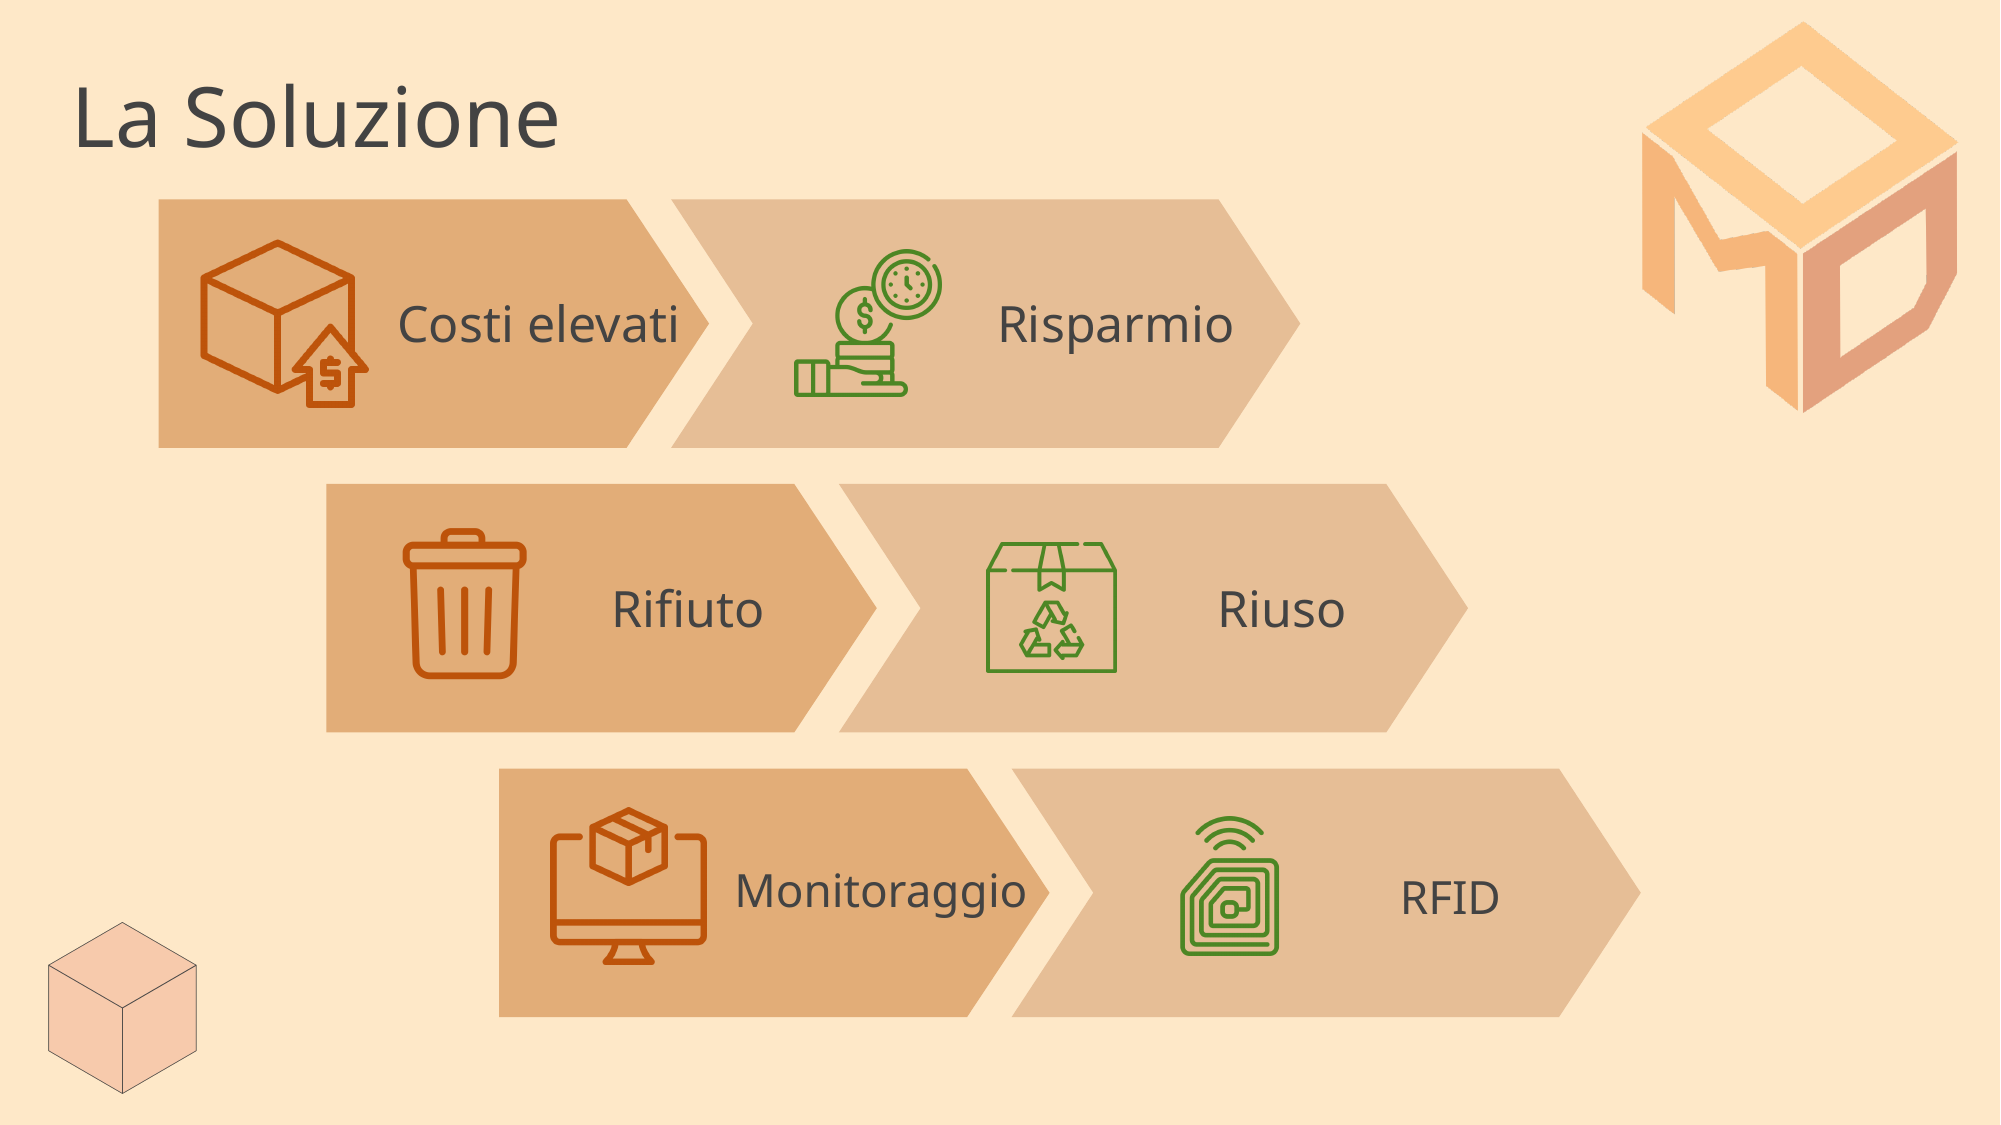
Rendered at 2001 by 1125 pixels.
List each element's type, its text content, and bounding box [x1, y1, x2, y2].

text_box RFID [1385, 861, 1663, 931]
text_box Costi elevati [397, 285, 707, 361]
text_box Rifiuto [597, 569, 875, 645]
picture [1640, 18, 1959, 414]
picture [794, 249, 942, 398]
text_box Risparmio [982, 285, 1260, 361]
picture [1159, 816, 1300, 956]
picture [382, 521, 547, 686]
text_box [836, 482, 1446, 734]
text_box [707, 318, 711, 329]
picture [550, 807, 707, 965]
text_box La Soluzione [56, 56, 811, 172]
text_box [875, 603, 879, 613]
text_box [498, 767, 1030, 1019]
text_box [325, 482, 854, 734]
text_box [669, 198, 1302, 449]
text_box [157, 198, 686, 449]
picture [47, 922, 197, 1094]
text_box Riuso [1203, 569, 1481, 645]
picture [986, 542, 1117, 673]
text_box Monitoraggio [719, 854, 1060, 925]
text_box [1009, 767, 1622, 1019]
picture [172, 211, 397, 436]
